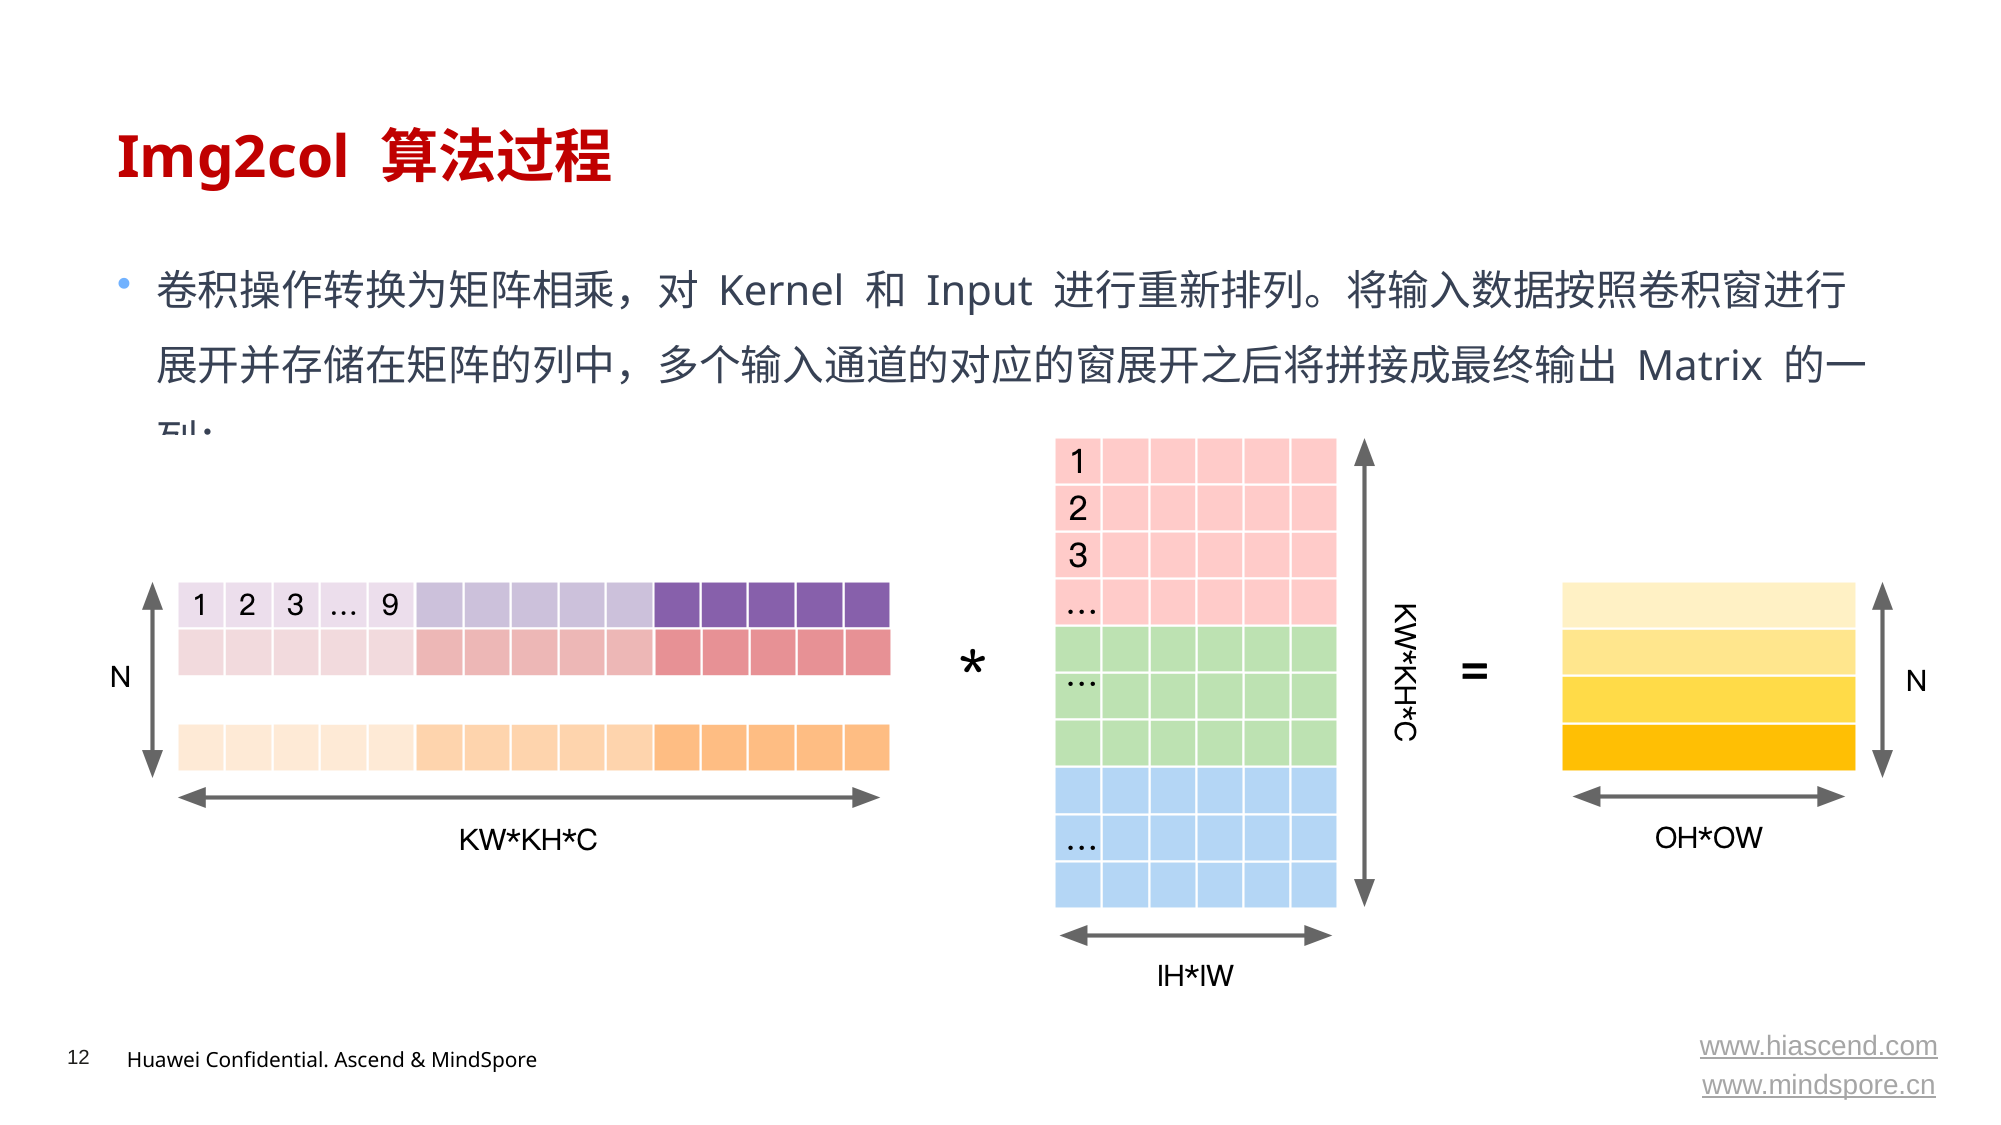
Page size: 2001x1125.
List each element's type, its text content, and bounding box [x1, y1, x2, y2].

list 卷积操作转换为矩阵相乘，对 Kernel 和 Input 进行重新排列。将输入数据按照卷积窗进行展开并存储在矩阵的列中，多个输入通道的对应的窗展开之后将拼接成最终输出 Matrix 的一列： [102, 231, 1901, 432]
title Img2col 算法过程 [102, 111, 1901, 209]
picture [99, 435, 1938, 1007]
